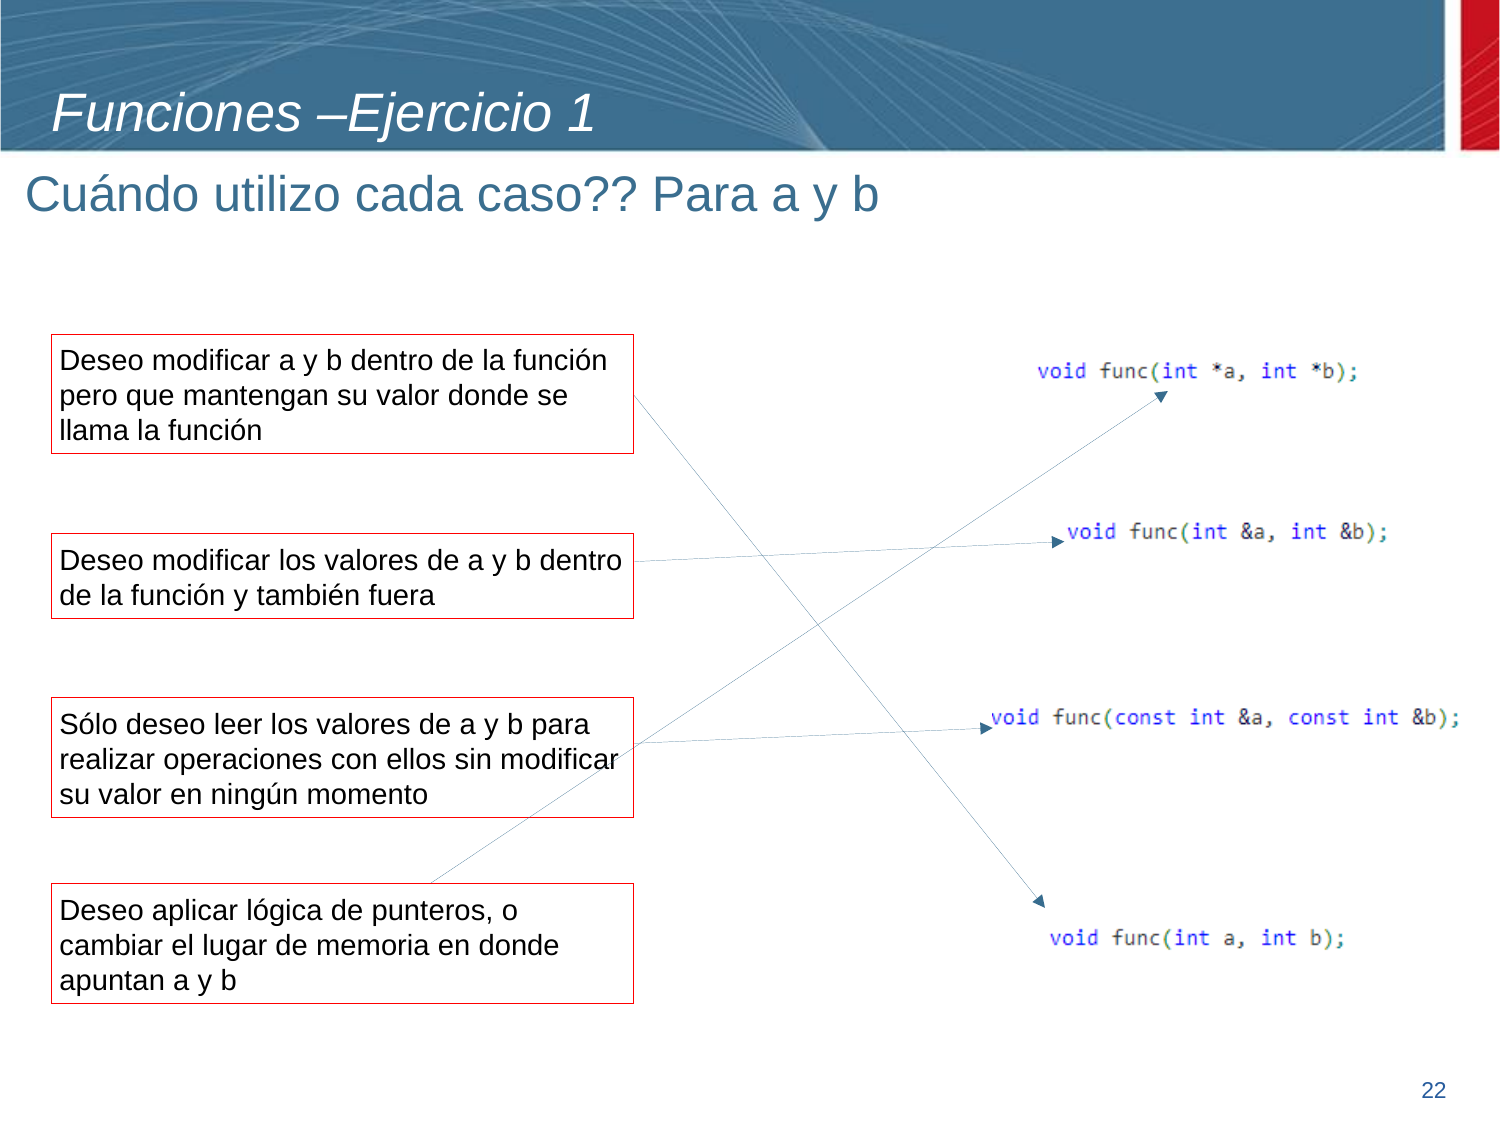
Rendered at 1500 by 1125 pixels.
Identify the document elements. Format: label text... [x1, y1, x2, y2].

list Cuándo utilizo cada caso?? Para a y b [24, 165, 1470, 257]
text_box Deseo modificar a y b dentro de la función pero que mantengan su valor donde se llama la función [51, 334, 634, 454]
picture [1028, 350, 1369, 392]
text_box Sólo deseo leer los valores de a y b para realizar operaciones con ellos sin modificar su valor en ningún momento [51, 697, 634, 818]
text_box Deseo modificar los valores de a y b dentro de la función y también fuera [51, 533, 634, 619]
picture [1044, 923, 1383, 966]
text_box [935, 535, 1058, 549]
slide_number 22 [1419, 1078, 1449, 1104]
text_box [641, 722, 986, 744]
text_box Deseo aplicar lógica de punteros, o cambiar el lugar de memoria en donde apuntan a y b [51, 883, 634, 1004]
text_box [903, 732, 1045, 908]
picture [1064, 515, 1401, 552]
picture [0, 0, 1500, 158]
picture [992, 696, 1470, 740]
title Funciones –Ejercicio 1 [51, 3, 1403, 145]
